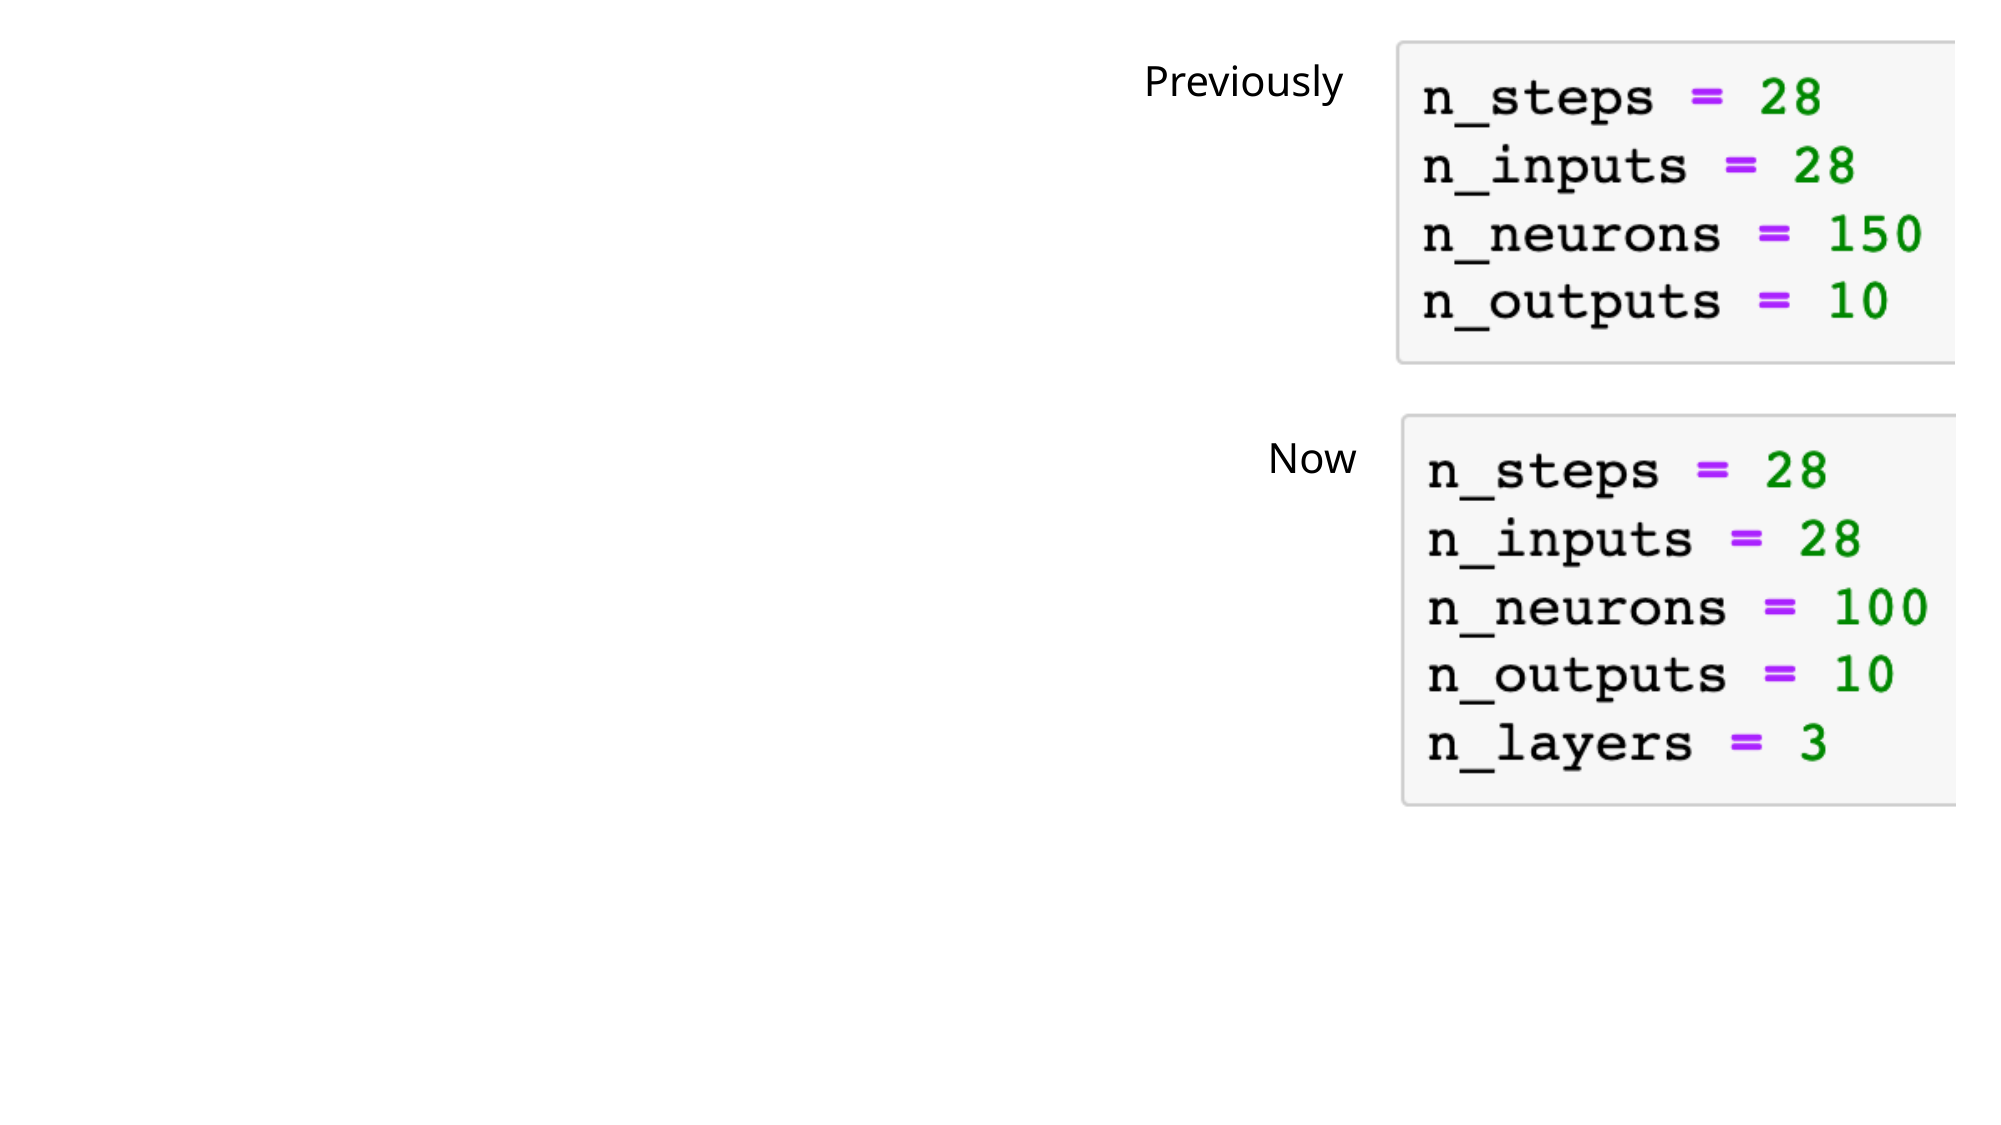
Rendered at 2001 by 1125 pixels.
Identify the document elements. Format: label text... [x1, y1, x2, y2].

text_box Previously [1129, 47, 1359, 112]
text_box Now [1253, 424, 1372, 489]
picture [1378, 0, 1956, 827]
